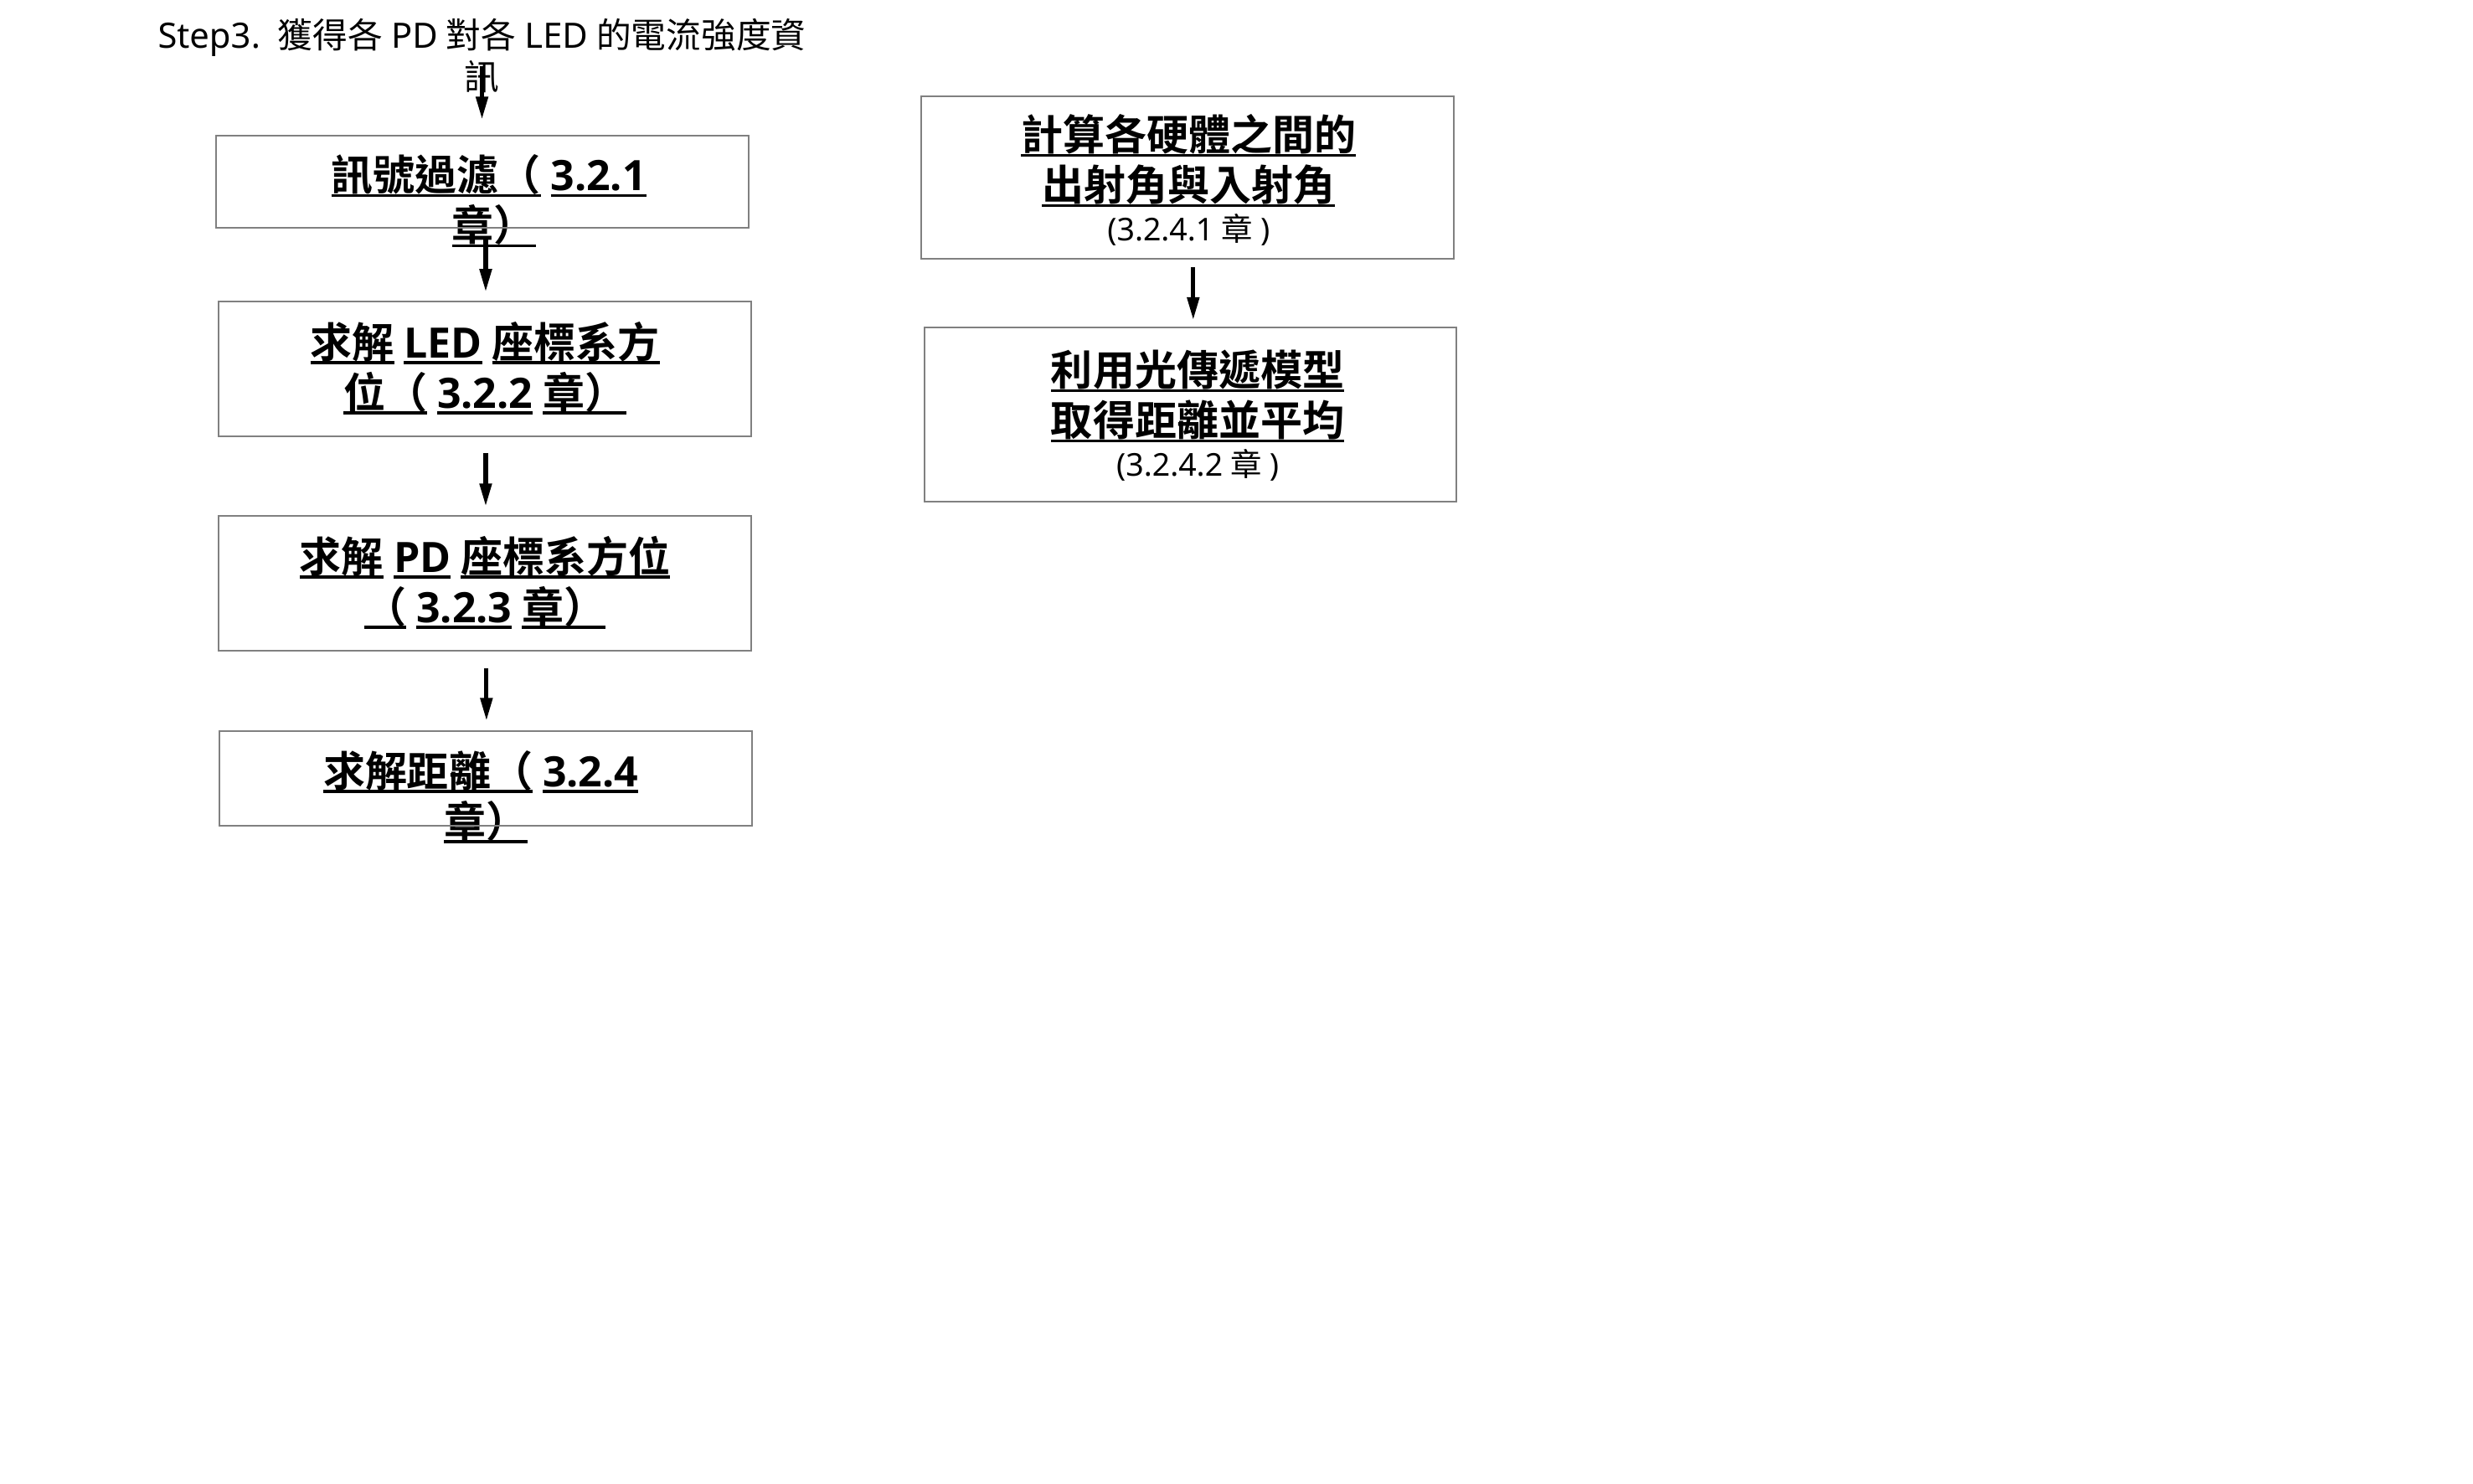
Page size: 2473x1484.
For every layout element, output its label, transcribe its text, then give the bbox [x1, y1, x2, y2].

text_box [924, 327, 1457, 502]
text_box [219, 730, 753, 827]
text_box Step3. 獲得各PD對各LED的電流強度資訊 [140, 7, 824, 103]
text_box [218, 301, 752, 437]
text_box [920, 95, 1455, 260]
text_box 求解距離（3.2.4章） [282, 827, 690, 852]
text_box [215, 135, 750, 229]
text_box [218, 515, 752, 652]
text_box 訊號過濾（3.2.1章） [296, 229, 693, 256]
